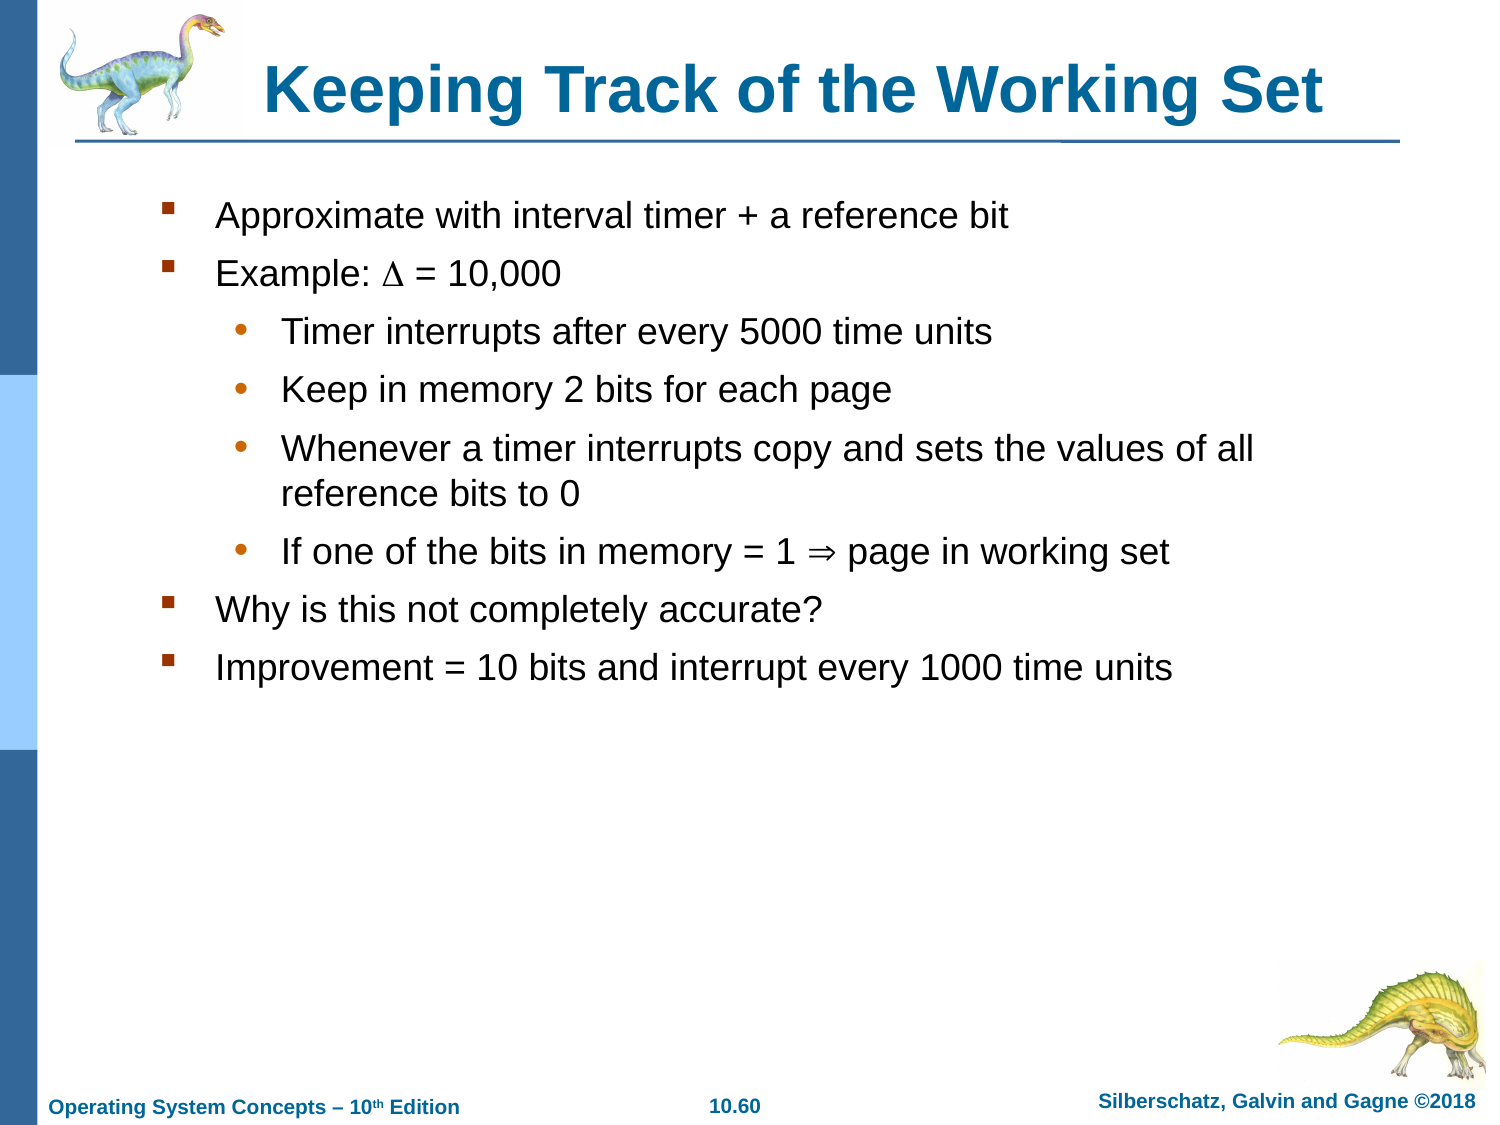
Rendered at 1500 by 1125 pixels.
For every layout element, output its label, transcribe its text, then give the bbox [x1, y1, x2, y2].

title Keeping Track of the Working Set [159, 39, 1430, 134]
picture [46, 0, 243, 149]
picture [1275, 959, 1486, 1090]
list Approximate with interval timer + a reference bit Example:  = 10,000 Timer interrupts after every 5000 time units Keep in memory 2 bits for each page Whenever a timer interrupts copy and sets the values of all reference bits to 0 If one of the bits in memory = 1  page in working set Why is this not completely accurate? Improvement = 10 bits and interrupt every 1000 time units [143, 183, 1386, 927]
